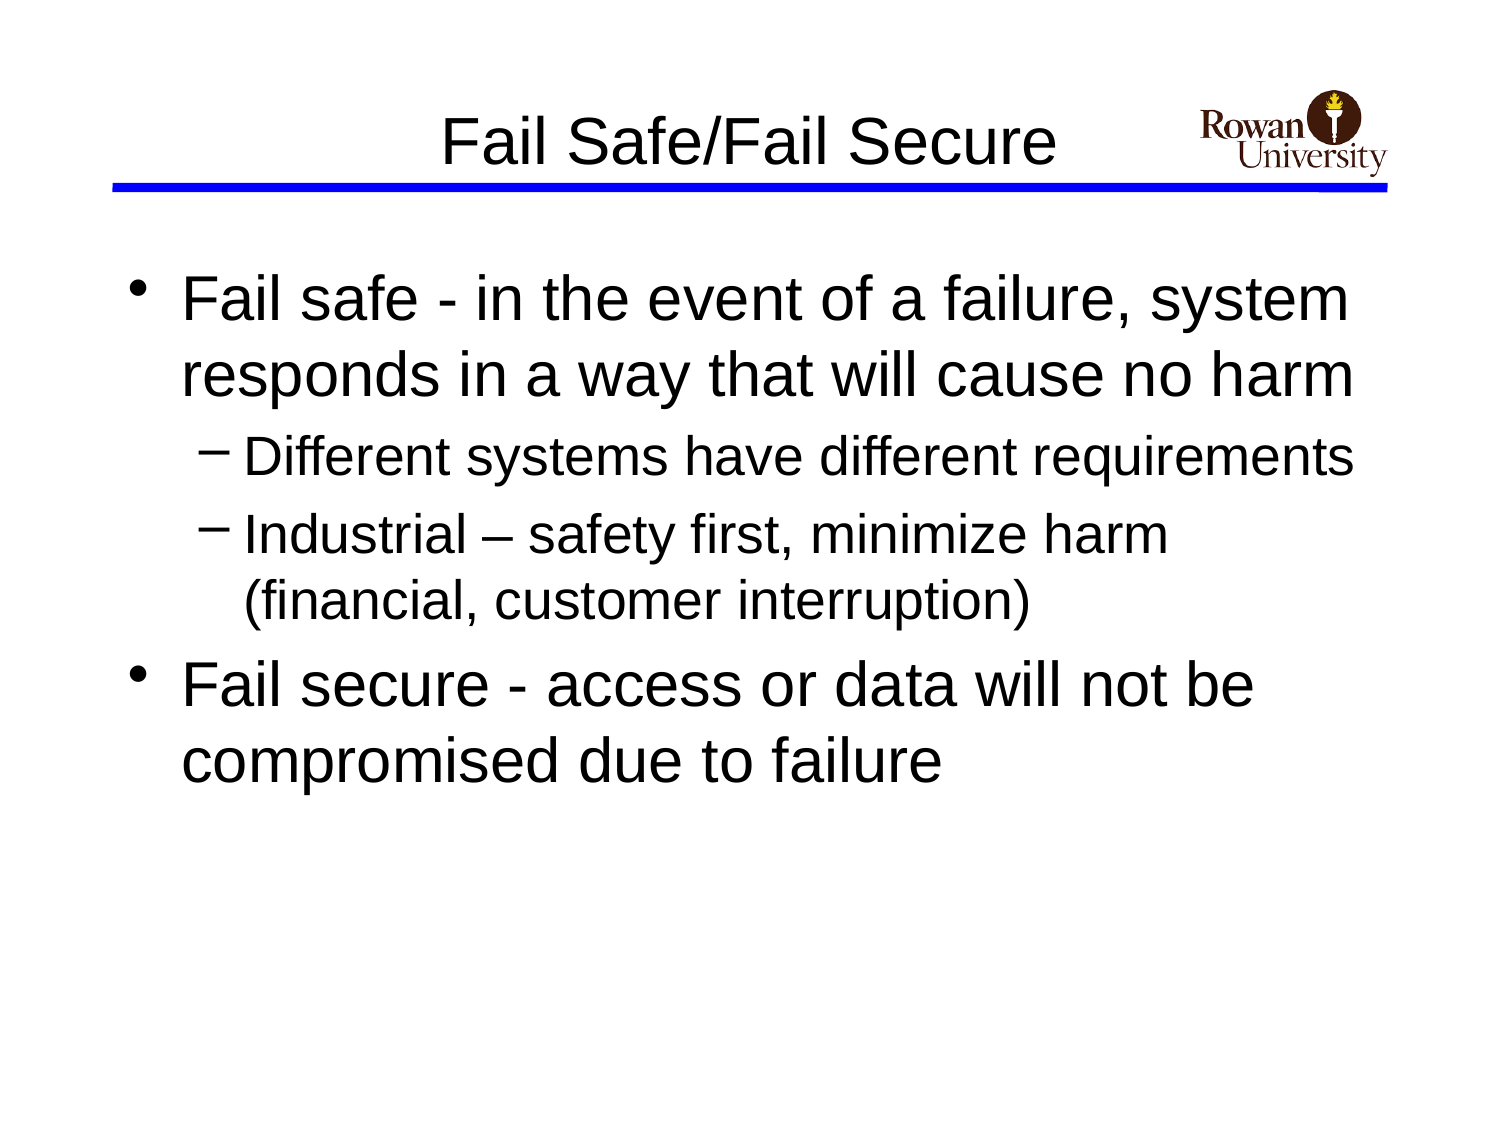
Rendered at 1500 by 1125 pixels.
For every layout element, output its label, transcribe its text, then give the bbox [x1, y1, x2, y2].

title Fail Safe/Fail Secure [112, 99, 1388, 175]
list Fail safe - in the event of a failure, system responds in a way that will cause no harm Different systems have different requirements Industrial – safety first, minimize harm (financial, customer interruption) Fail secure - access or data will not be compromised due to failure [112, 249, 1388, 925]
picture [1200, 90, 1388, 99]
